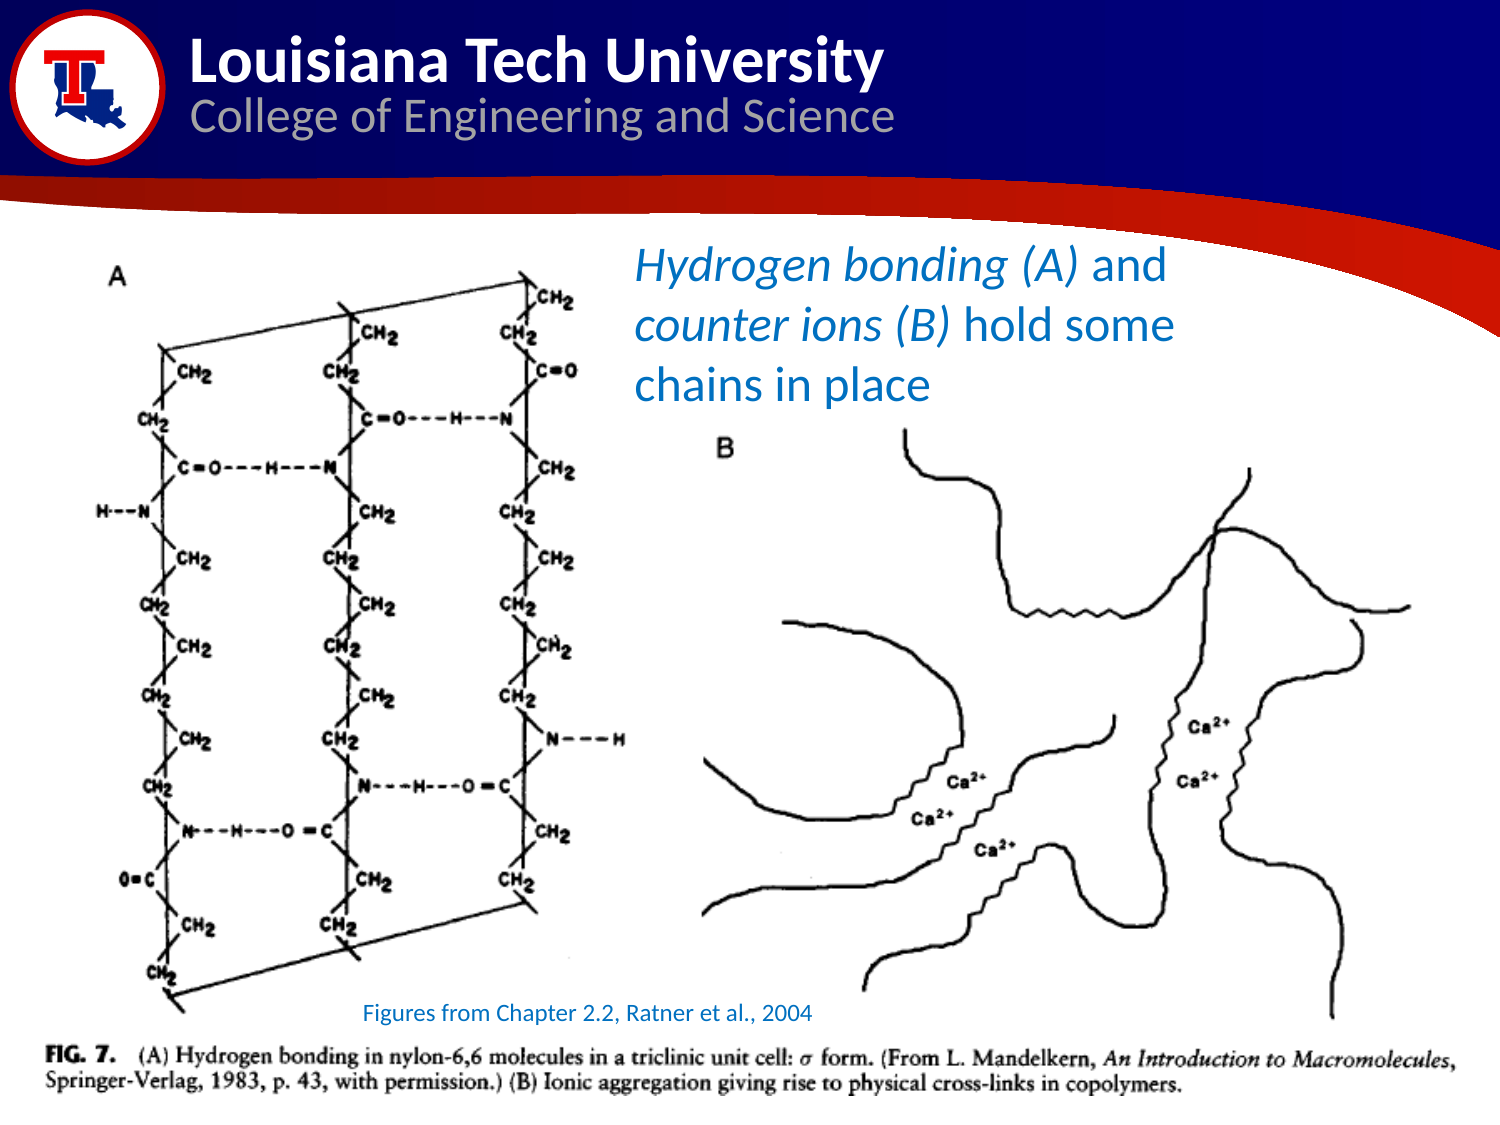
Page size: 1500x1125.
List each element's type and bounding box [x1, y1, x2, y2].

text_box [0, 0, 1500, 338]
picture [41, 338, 1460, 1096]
